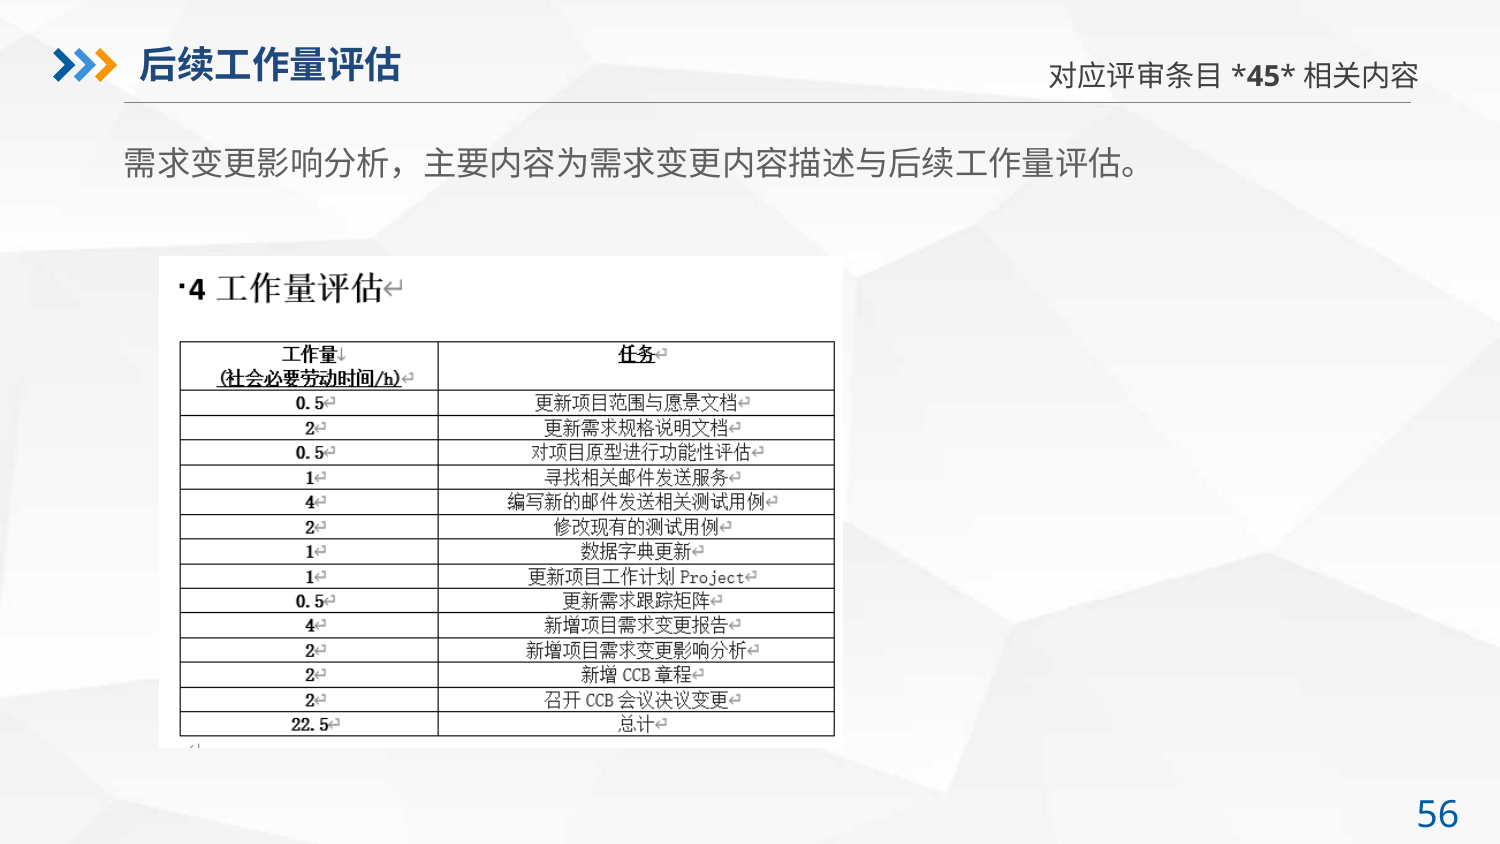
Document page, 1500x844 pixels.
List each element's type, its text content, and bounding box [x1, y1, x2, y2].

text_box 后续工作量评估 [111, 32, 431, 95]
text_box 需求变更影响分析，主要内容为需求变更内容描述与后续工作量评估。 [109, 114, 1421, 190]
text_box 对应评审条目*45*相关内容 [1033, 32, 1440, 100]
picture [0, 0, 1500, 844]
